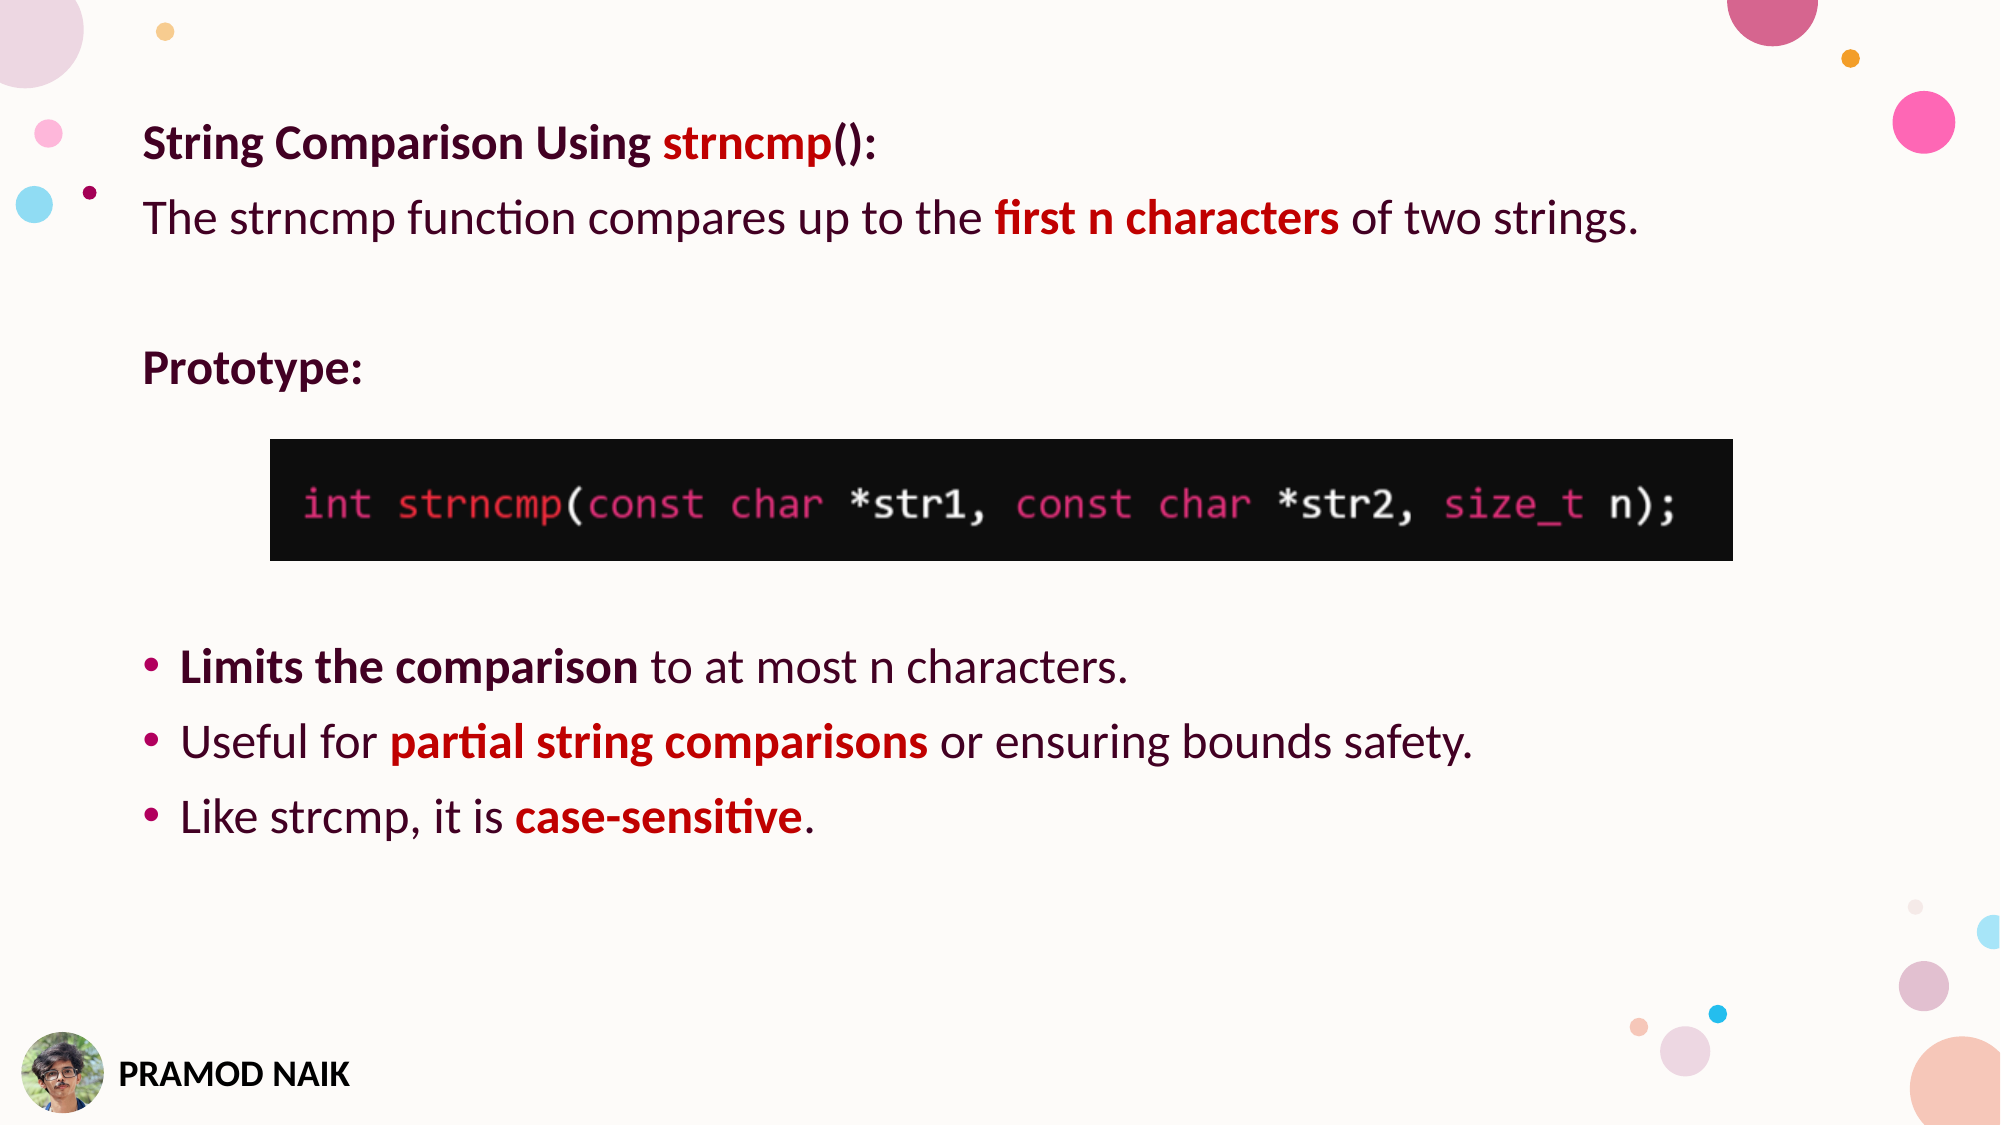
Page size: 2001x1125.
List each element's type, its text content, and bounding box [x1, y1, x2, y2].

picture [270, 439, 1733, 562]
list String Comparison Using strncmp(): The strncmp function compares up to the first n characters of two strings. Prototype: Limits the comparison to at most n characters. Useful for partial string comparisons or ensuring bounds safety. Like strcmp, it is case-sensitive. [127, 108, 1877, 1014]
picture [21, 1031, 104, 1114]
